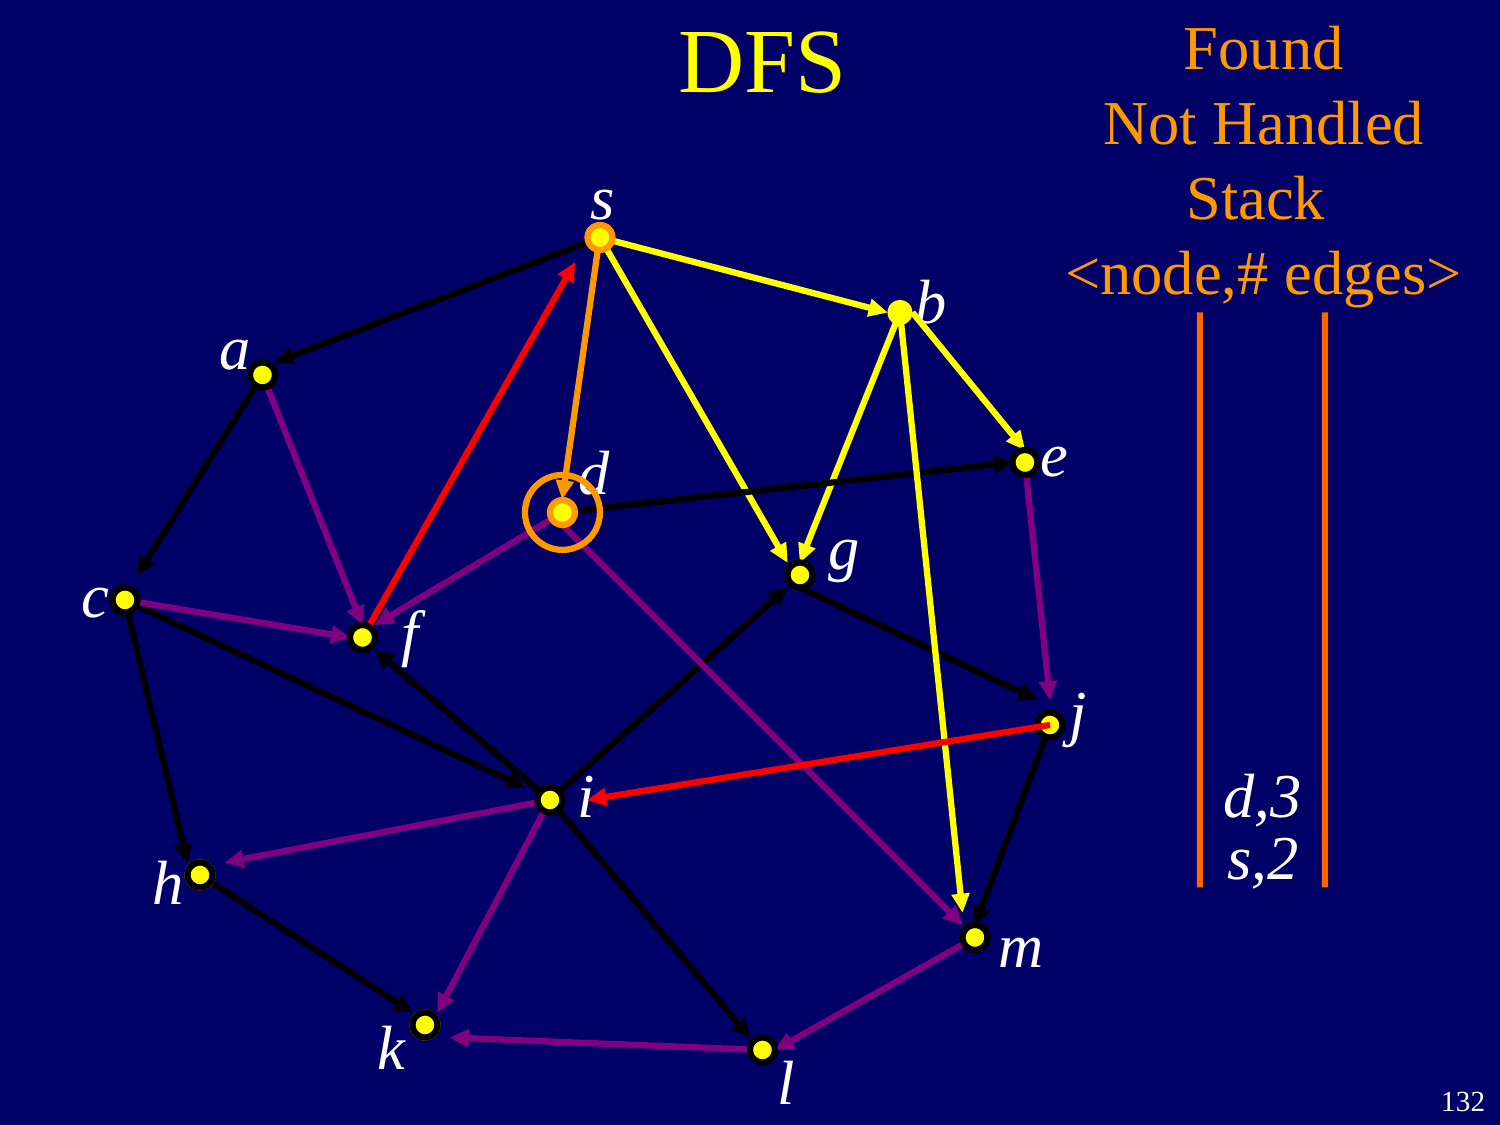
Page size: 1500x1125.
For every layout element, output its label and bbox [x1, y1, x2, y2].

text_box [1208, 747, 1317, 900]
text_box [1050, 0, 1478, 888]
text_box [67, 149, 1102, 1125]
title [125, 0, 1050, 150]
